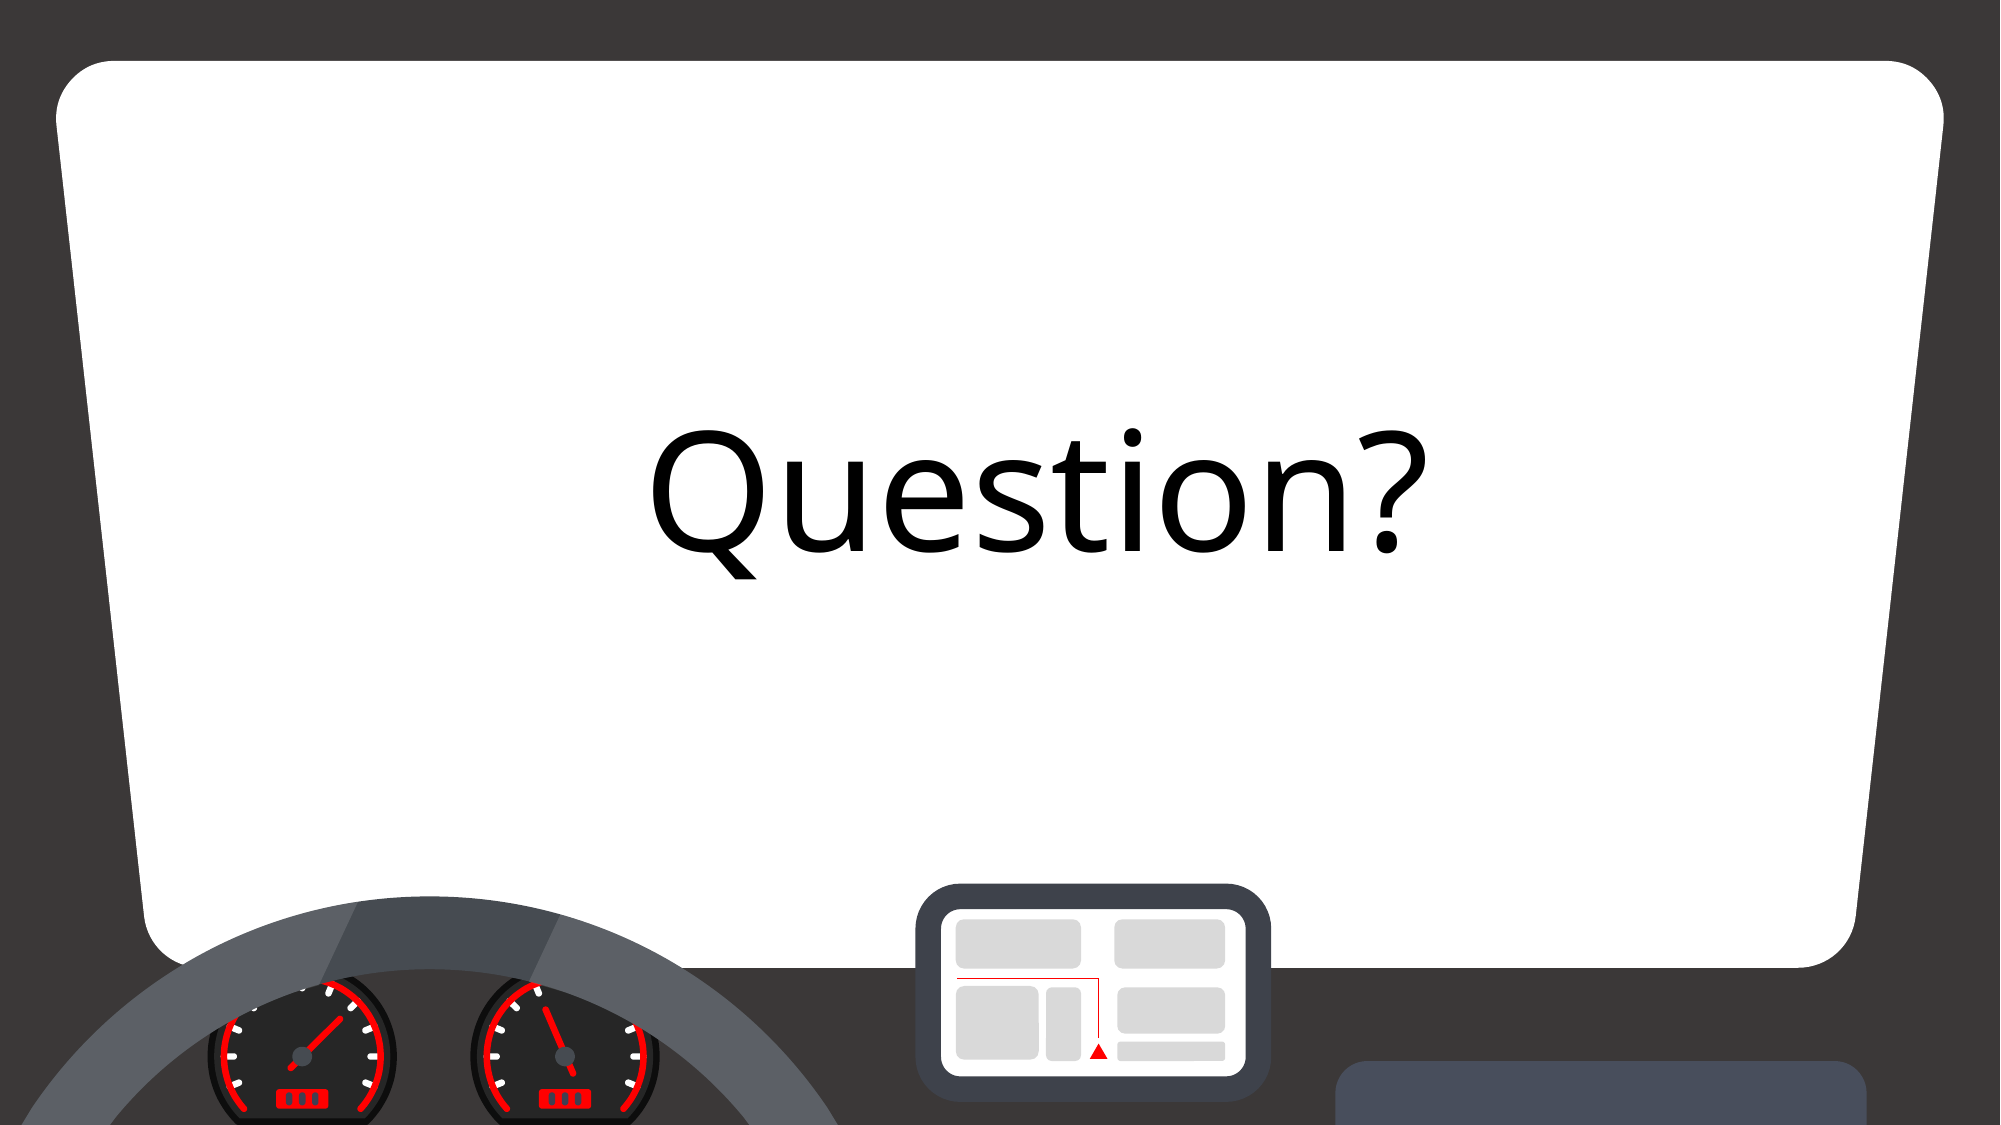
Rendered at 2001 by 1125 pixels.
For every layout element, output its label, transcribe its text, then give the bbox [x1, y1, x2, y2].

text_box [21, 896, 1867, 1125]
text_box [113, 117, 1887, 896]
text_box Question? [629, 377, 1498, 592]
